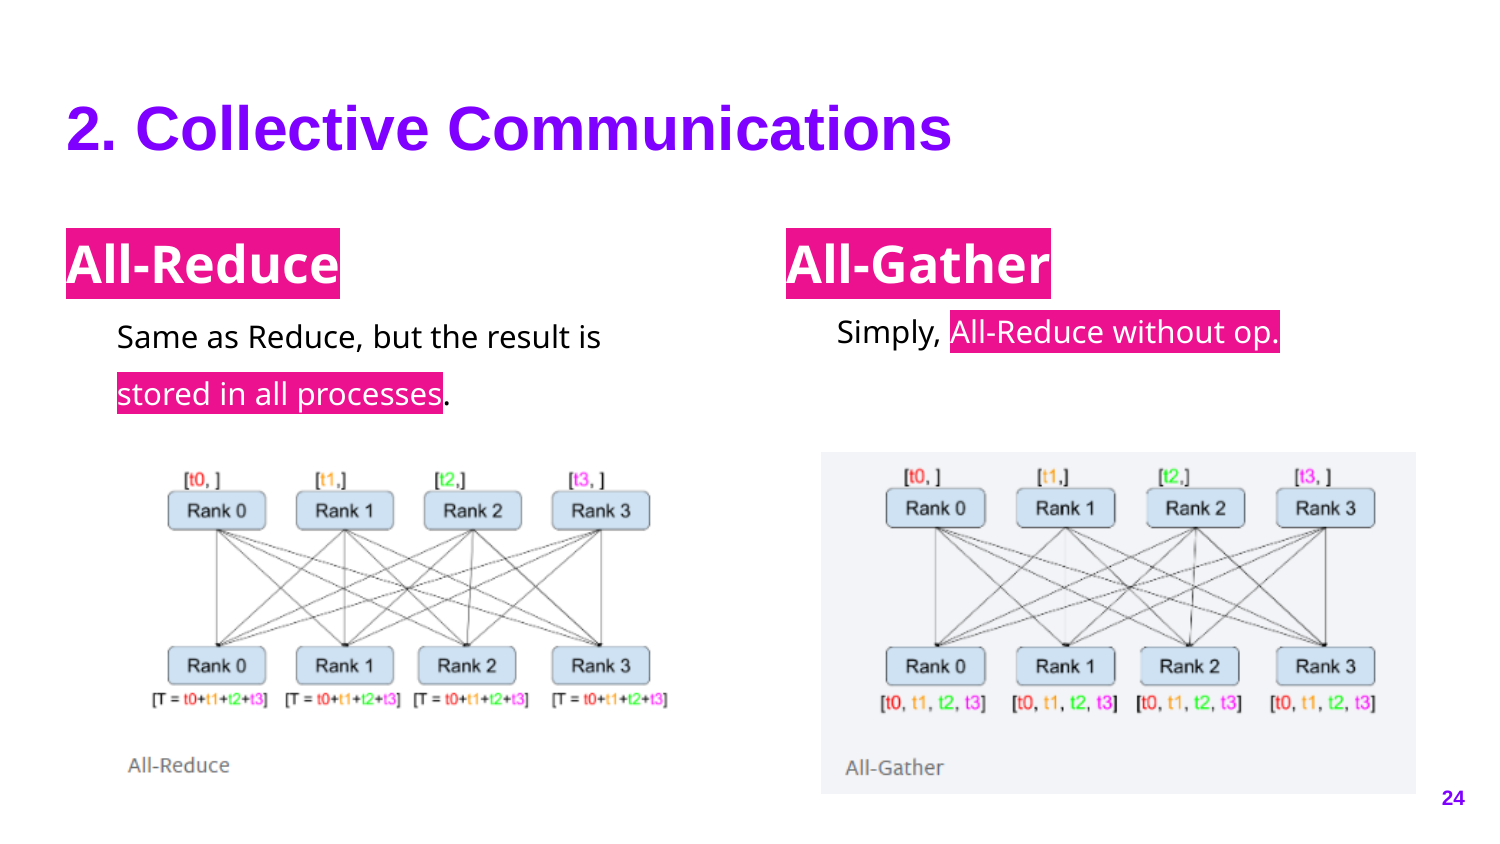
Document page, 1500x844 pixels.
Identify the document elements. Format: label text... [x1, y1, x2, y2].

list Simply, All-Reduce without op. [821, 278, 1449, 390]
picture [821, 452, 1416, 795]
slide_number ‹#› [1389, 764, 1480, 830]
text_box All-Gather [771, 184, 1171, 309]
picture [101, 460, 696, 795]
text_box All-Reduce [51, 184, 499, 309]
title 2. Collective Communications [51, 72, 1449, 167]
list Same as Reduce, but the result is stored in all processes. [101, 283, 711, 395]
